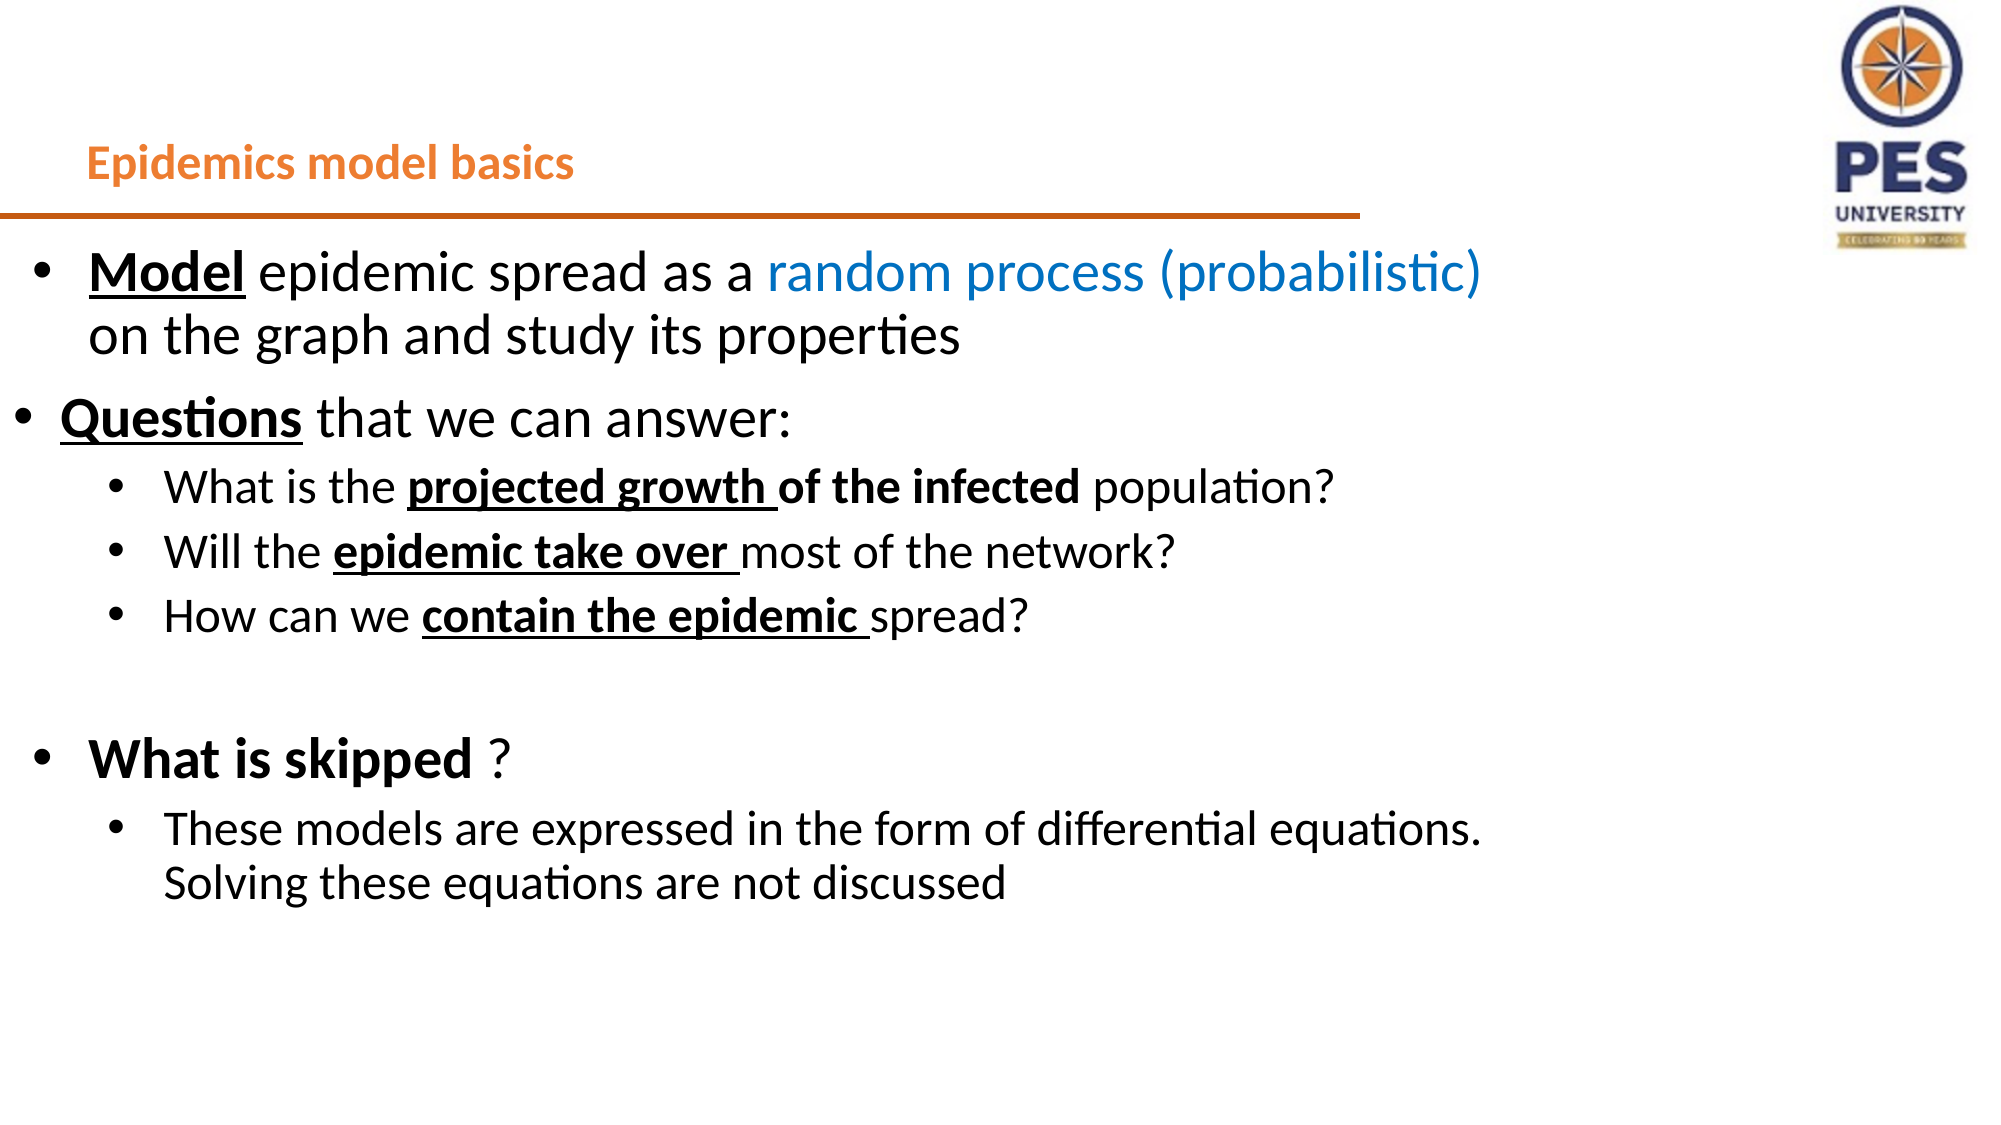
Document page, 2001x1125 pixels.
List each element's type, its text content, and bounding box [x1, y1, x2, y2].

text_box Model epidemic spread as a random process (probabilistic) on the graph and study its properties Questions that we can answer: What is the projected growth of the infected population? Will the epidemic take over most of the network? How can we contain the epidemic spread? What is skipped ? These models are expressed in the form of differential equations. Solving these equations are not discussed [0, 233, 1520, 1106]
text_box Epidemics model basics [71, 122, 1384, 198]
picture [1799, 0, 2000, 257]
